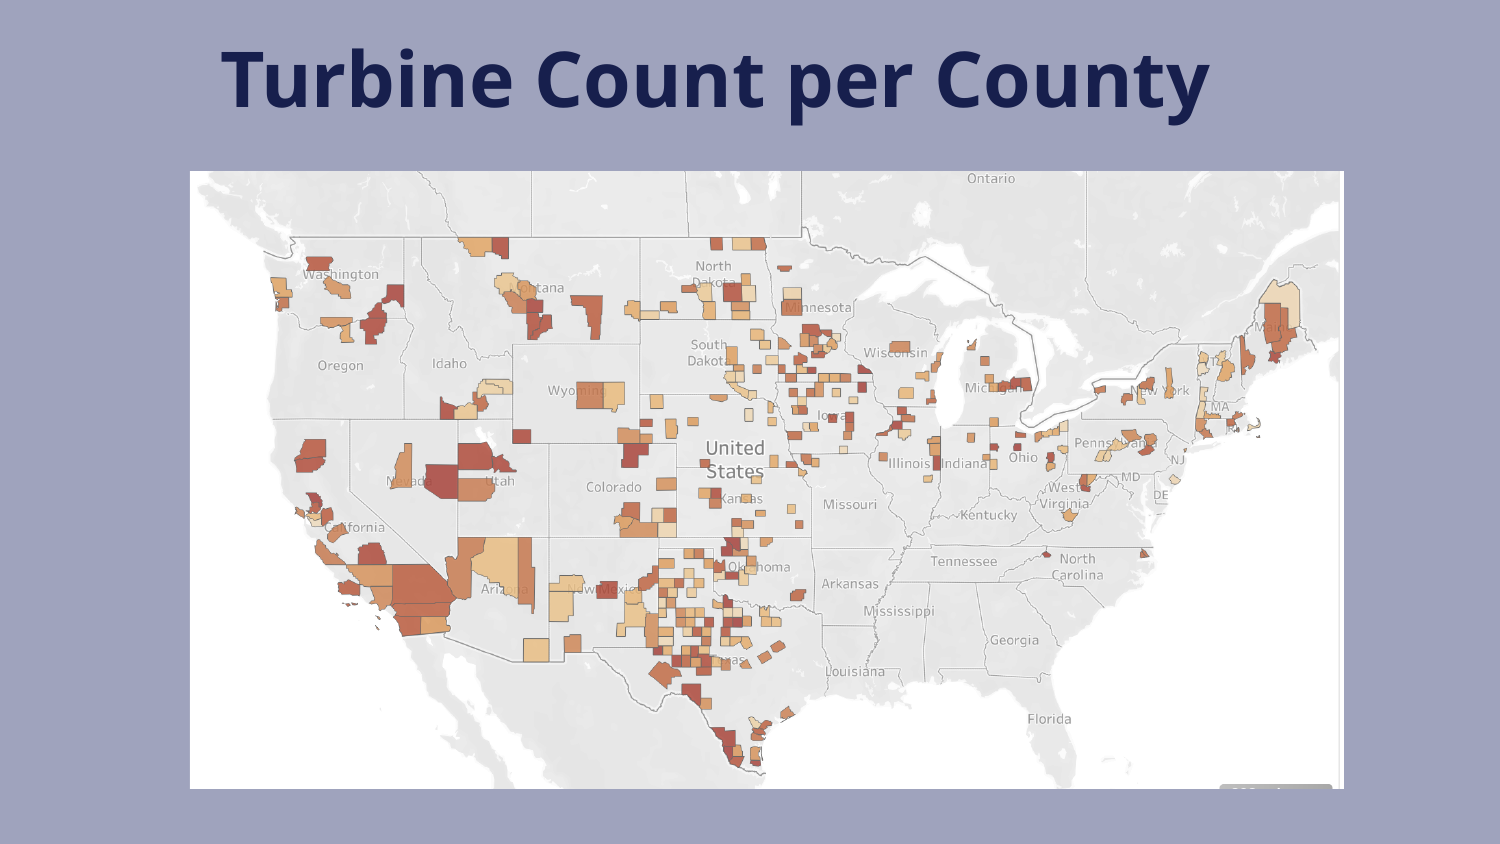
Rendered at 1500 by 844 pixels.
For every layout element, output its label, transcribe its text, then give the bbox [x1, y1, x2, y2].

picture [189, 170, 1345, 790]
title Turbine Count per County [205, 18, 1329, 138]
